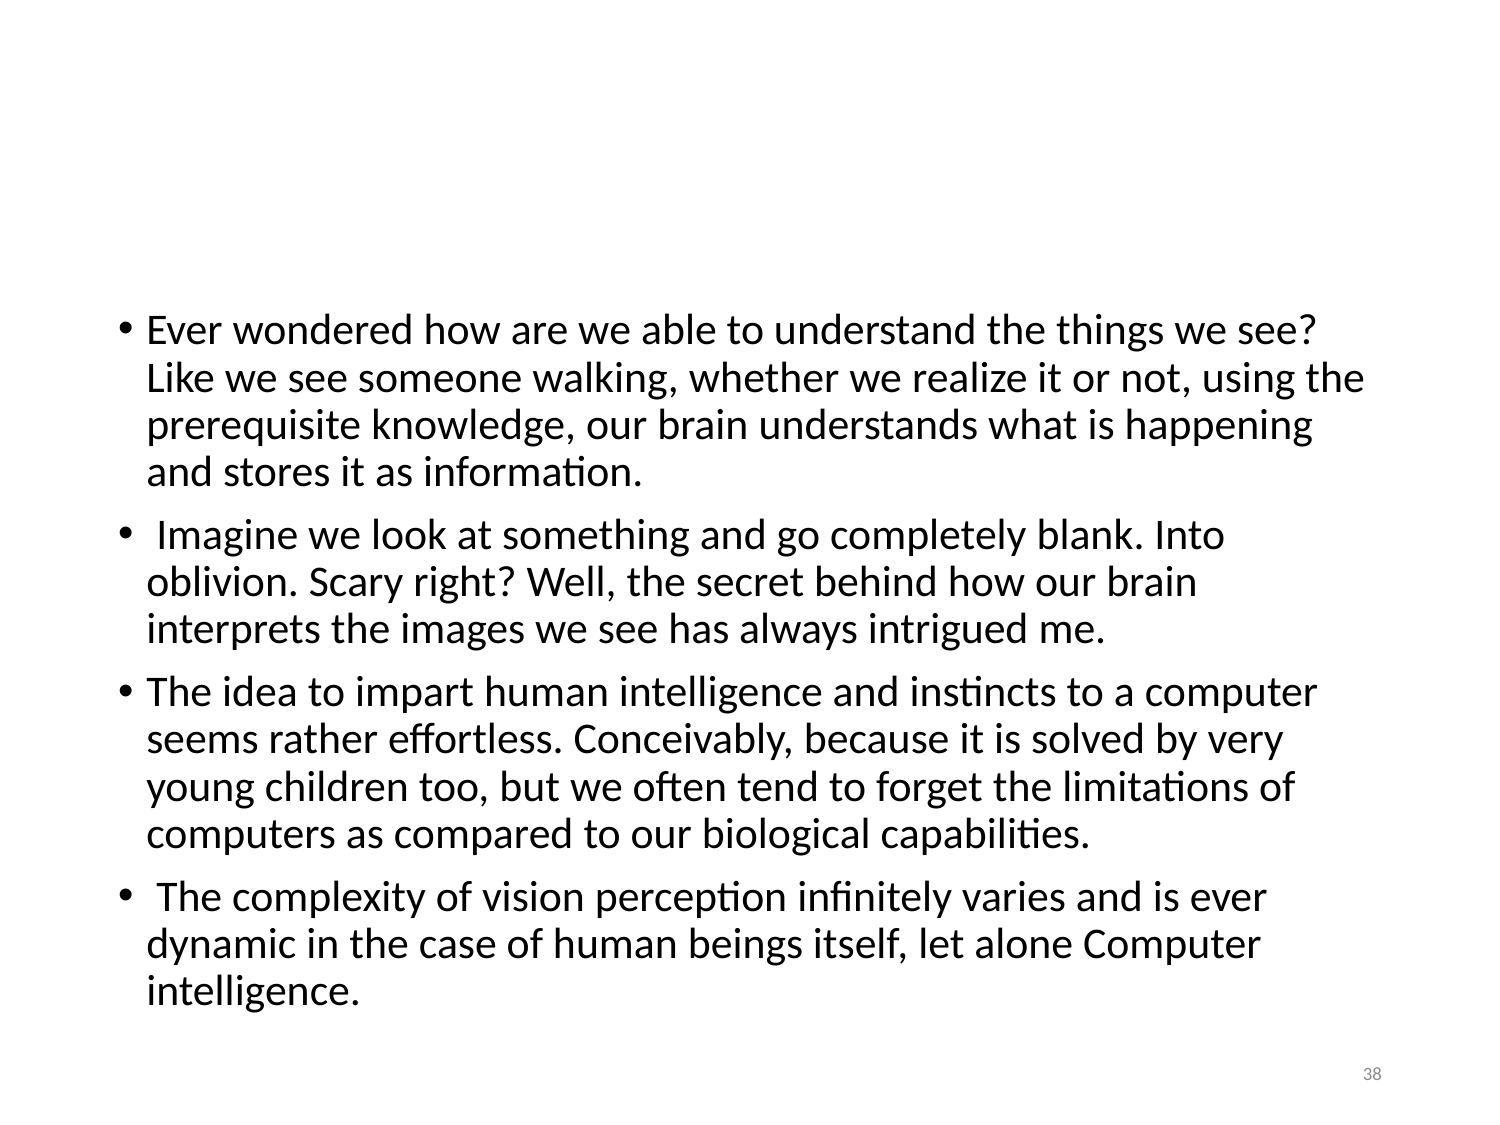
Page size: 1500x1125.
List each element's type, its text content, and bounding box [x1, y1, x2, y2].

list Ever wondered how are we able to understand the things we see? Like we see someone walking, whether we realize it or not, using the prerequisite knowledge, our brain understands what is happening and stores it as information. Imagine we look at something and go completely blank. Into oblivion. Scary right? Well, the secret behind how our brain interprets the images we see has always intrigued me. The idea to impart human intelligence and instincts to a computer seems rather effortless. Conceivably, because it is solved by very young children too, but we often tend to forget the limitations of computers as compared to our biological capabilities. The complexity of vision perception infinitely varies and is ever dynamic in the case of human beings itself, let alone Computer intelligence. [103, 299, 1397, 1100]
slide_number 38 [1059, 1042, 1397, 1103]
